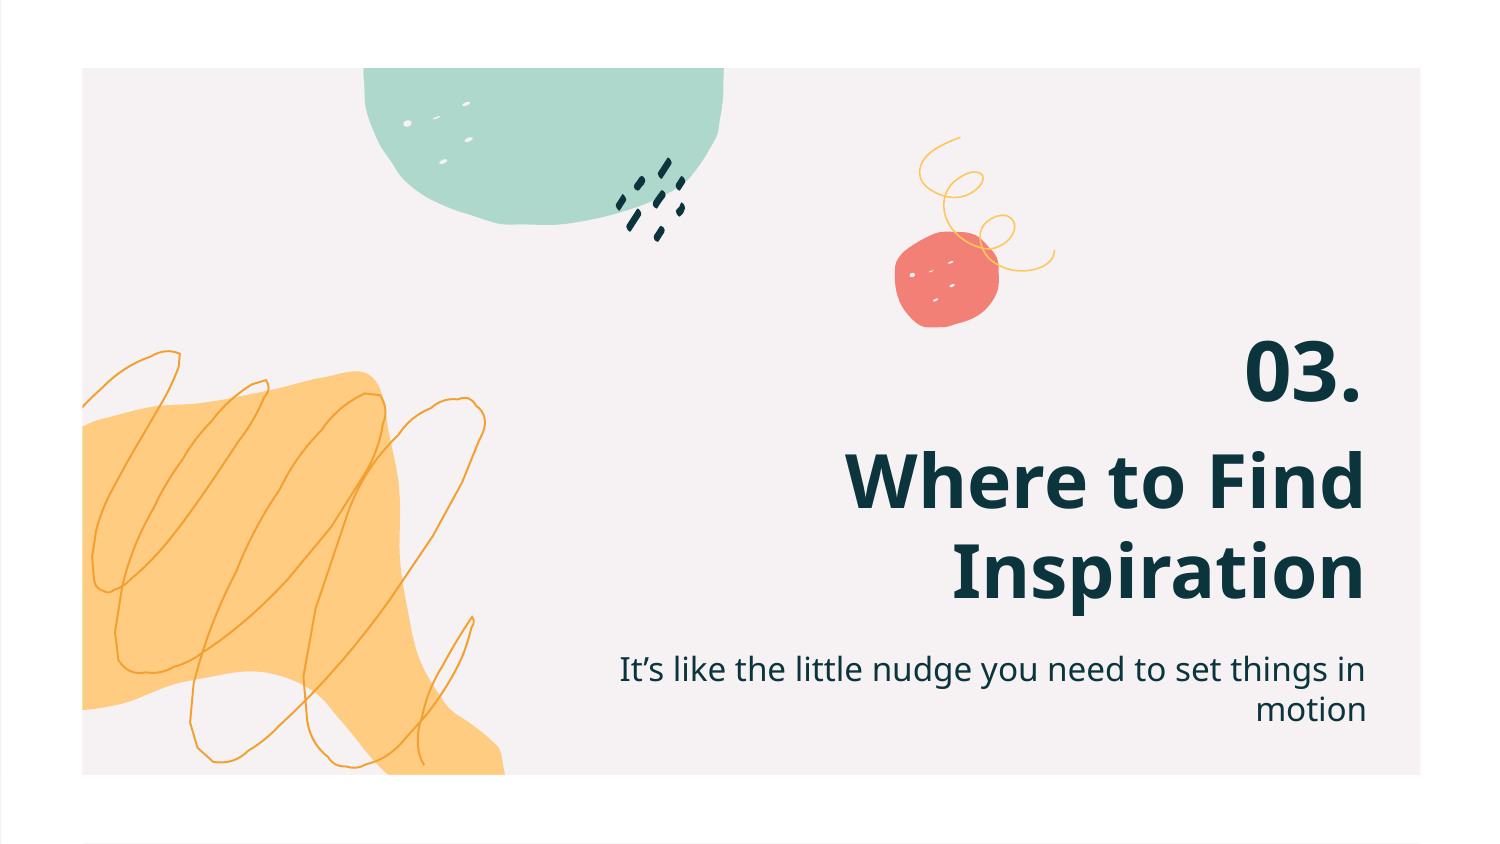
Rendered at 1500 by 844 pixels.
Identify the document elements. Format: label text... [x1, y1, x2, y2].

title 03. [1050, 262, 1383, 434]
subtitle It’s like the little nudge you need to set things in motion [568, 633, 1383, 703]
title Where to Find Inspiration [709, 424, 1383, 629]
